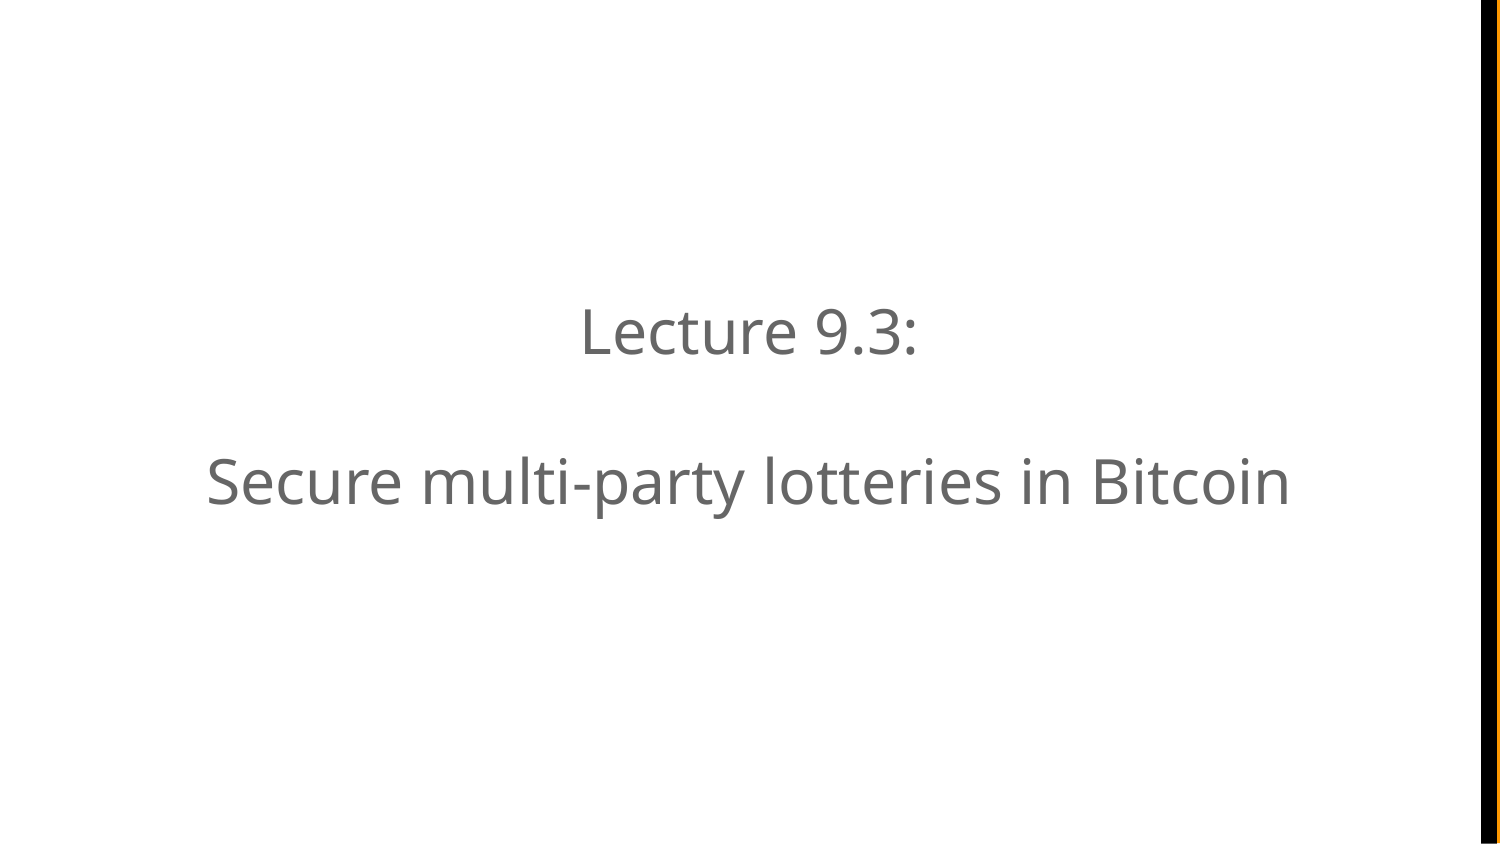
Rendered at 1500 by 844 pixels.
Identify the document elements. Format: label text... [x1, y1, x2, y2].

subtitle Lecture 9.3: Secure multi-party lotteries in Bitcoin [112, 277, 1388, 537]
